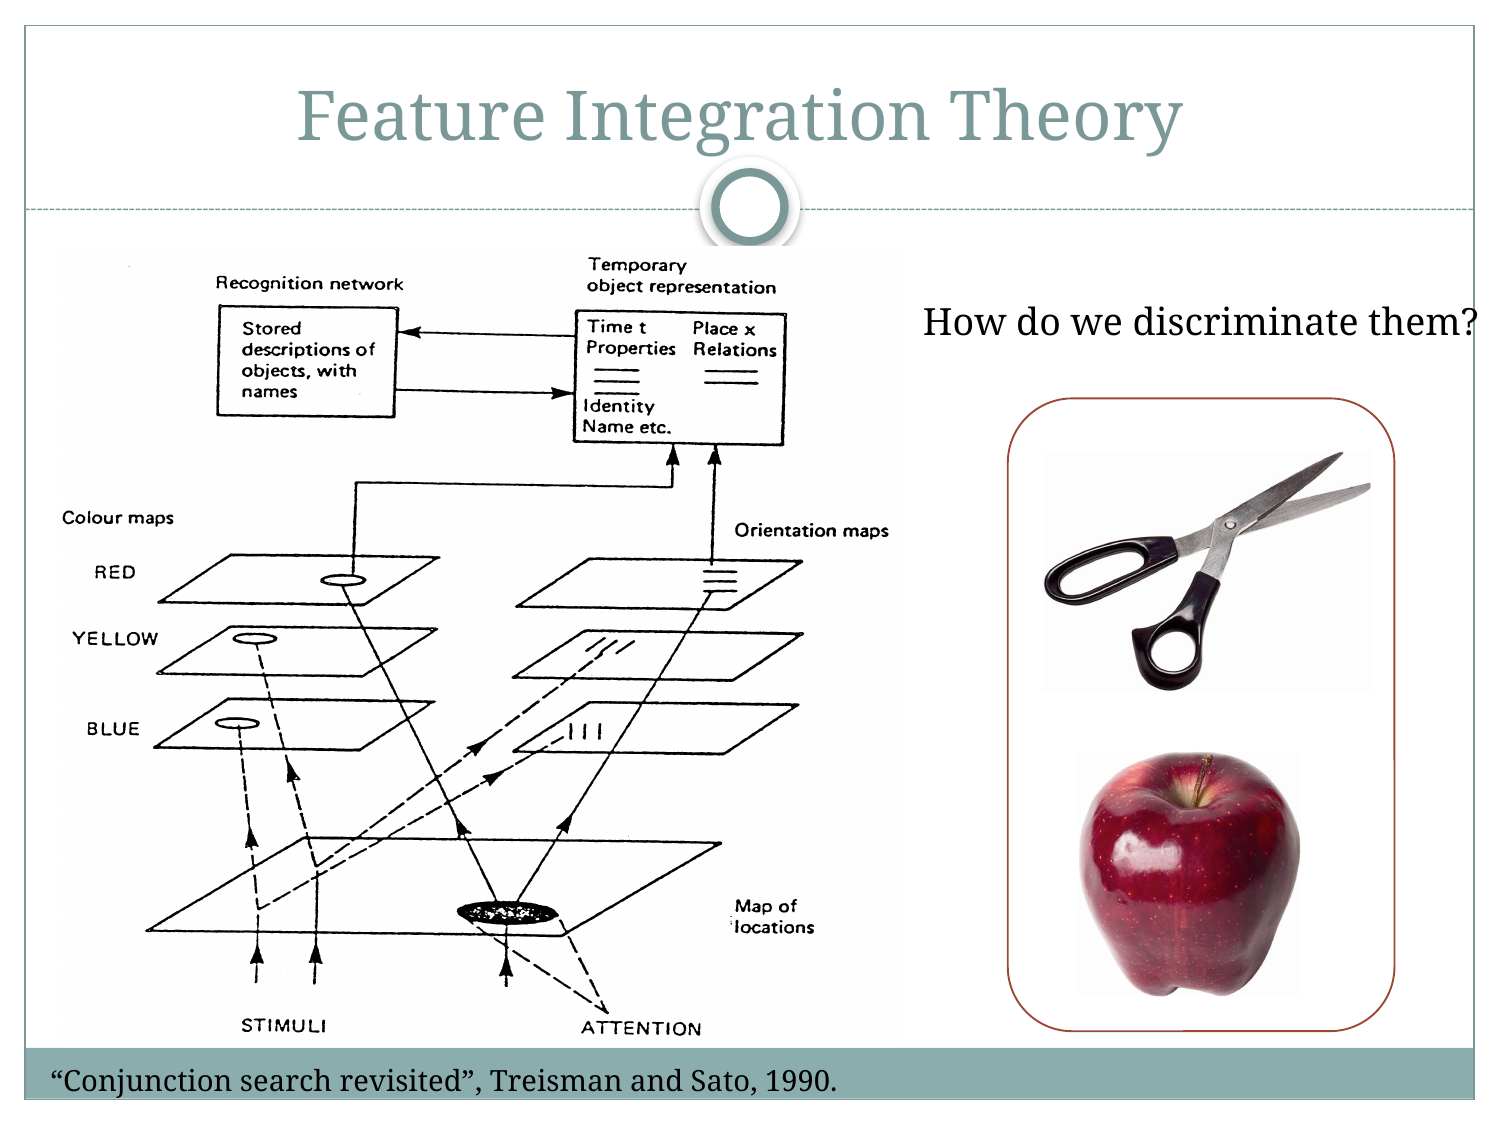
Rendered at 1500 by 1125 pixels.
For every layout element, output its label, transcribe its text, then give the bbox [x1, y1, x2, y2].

text_box “Conjunction search revisited”, Treisman and Sato, 1990. [35, 1054, 856, 1105]
picture [1077, 750, 1301, 997]
list [906, 250, 1445, 1001]
text_box How do we discriminate them? [908, 290, 1494, 351]
picture [58, 245, 901, 1044]
text_box [1006, 397, 1396, 1033]
title Feature Integration Theory [49, 37, 1450, 162]
picture [1041, 449, 1372, 692]
